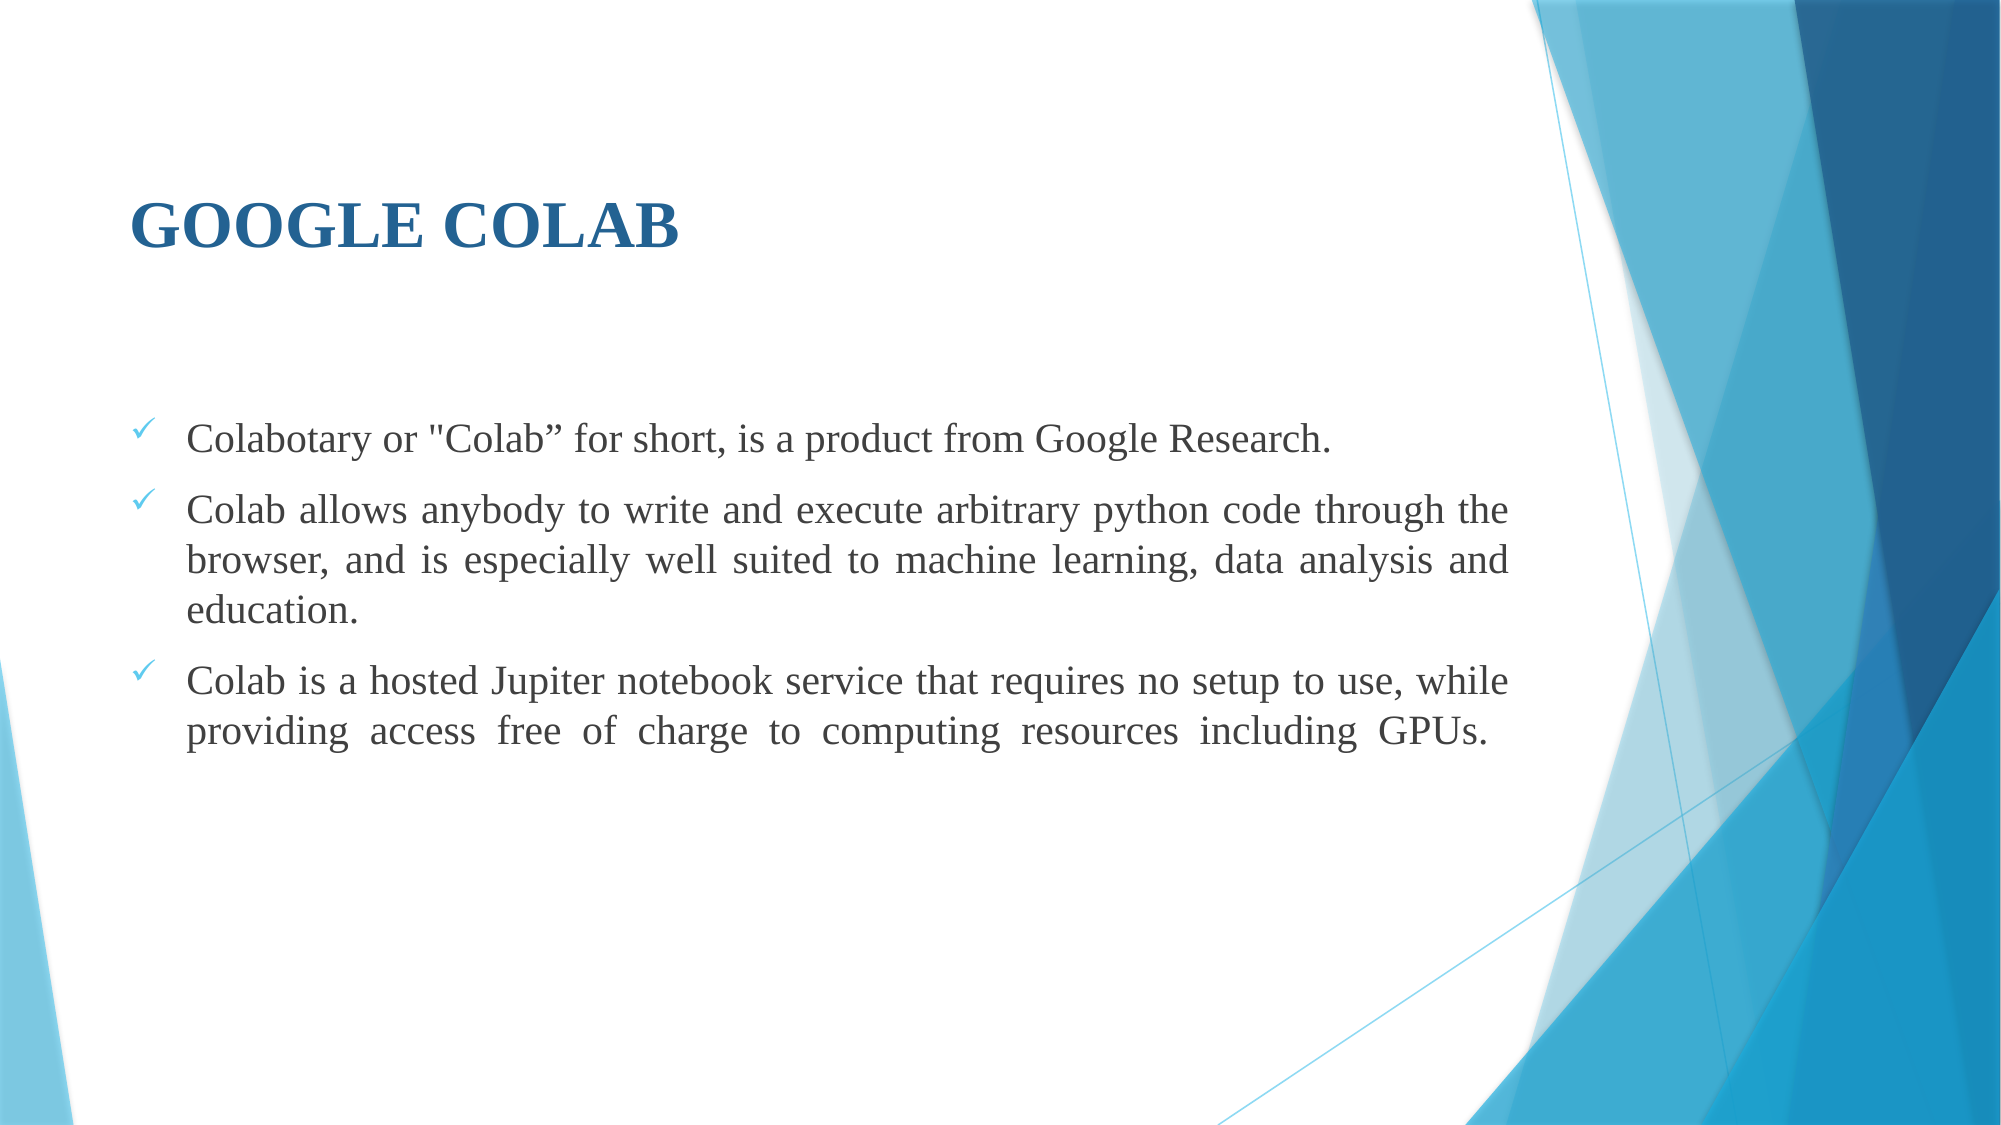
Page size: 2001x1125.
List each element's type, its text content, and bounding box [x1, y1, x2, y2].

list Colabotary or "Colab” for short, is a product from Google Research. Colab allows anybody to write and execute arbitrary python code through the browser, and is especially well suited to machine learning, data analysis and education. Colab is a hosted Jupiter notebook service that requires no setup to use, while providing access free of charge to computing resources including GPUs. [115, 337, 1526, 974]
title GOOGLE COLAB [114, 173, 1527, 390]
